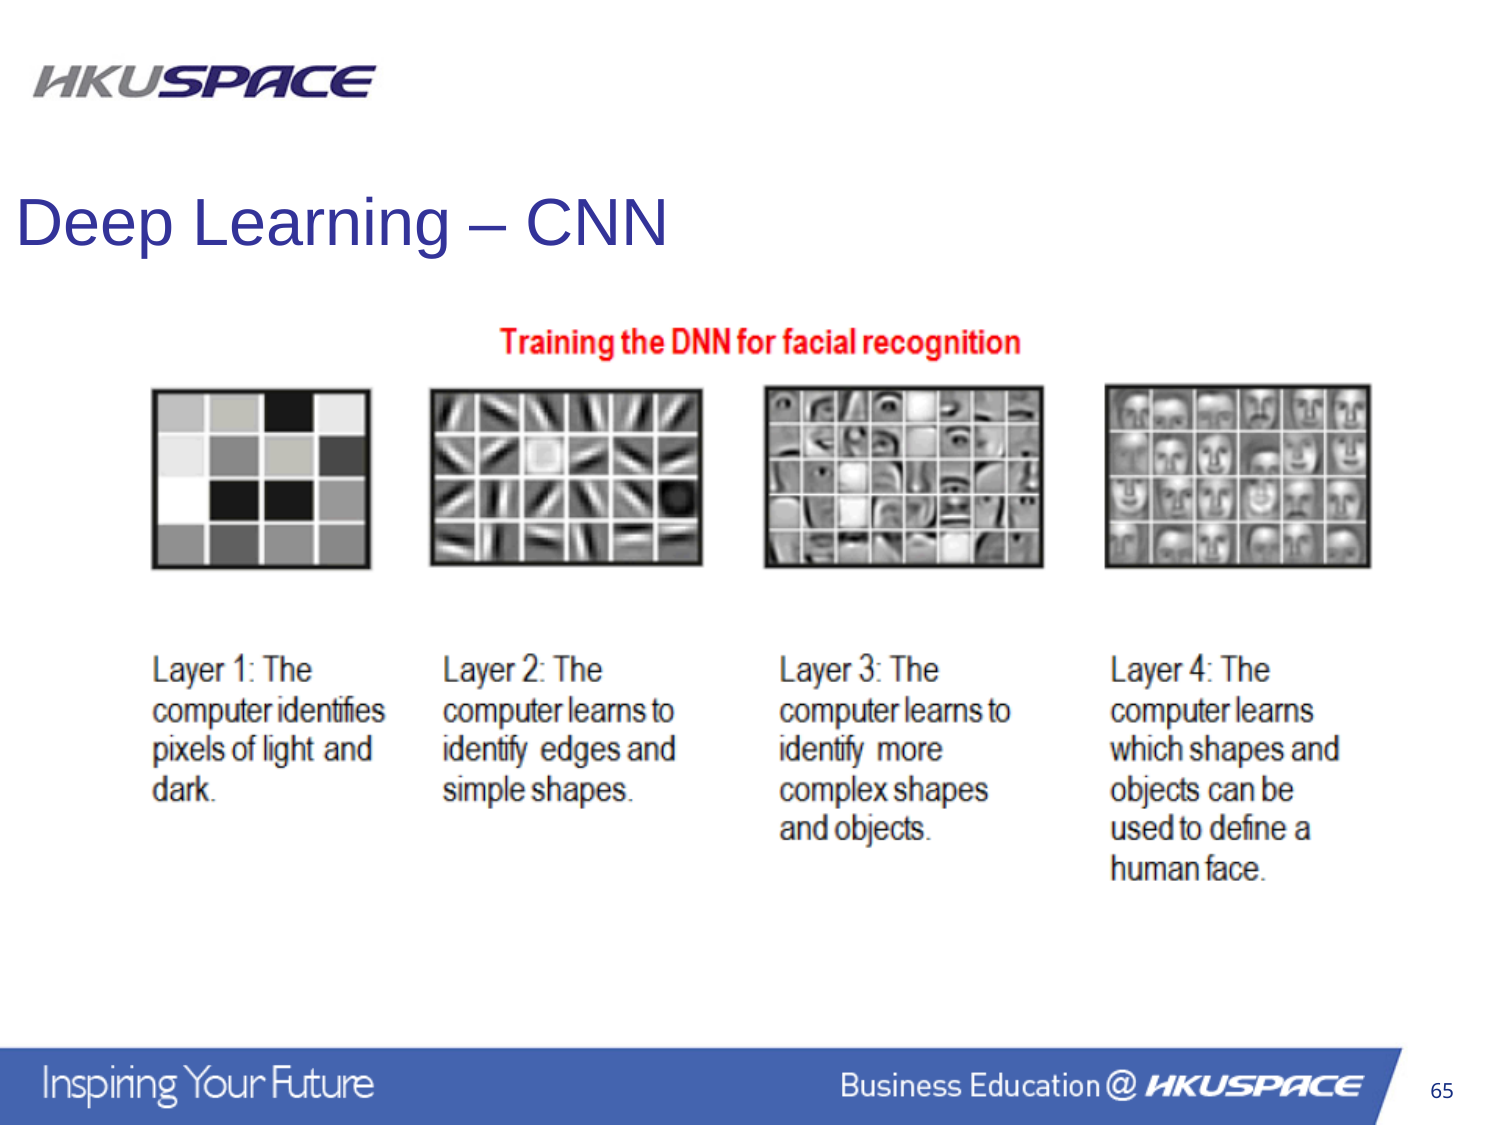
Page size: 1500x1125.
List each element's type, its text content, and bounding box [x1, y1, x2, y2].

picture [0, 0, 1500, 1125]
title Deep Learning – CNN [0, 101, 1325, 266]
text_box [64, 278, 1483, 657]
slide_number 65 [1415, 1070, 1499, 1125]
